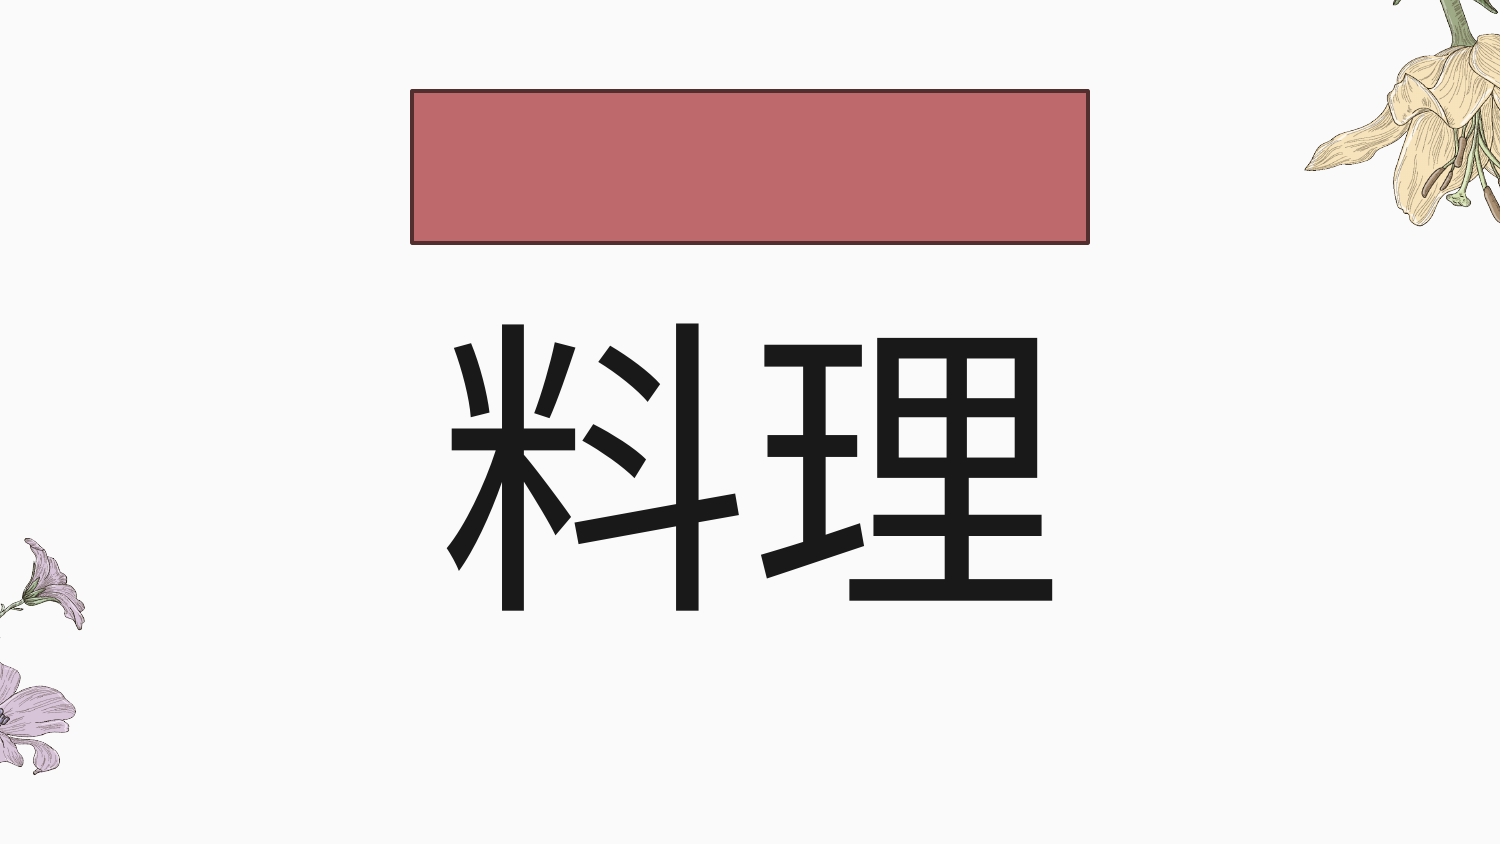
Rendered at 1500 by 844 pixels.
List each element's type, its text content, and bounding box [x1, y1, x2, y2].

text_box 料理 [422, 266, 1078, 657]
picture [0, 462, 206, 844]
picture [1261, 0, 1500, 262]
text_box [410, 89, 1090, 245]
